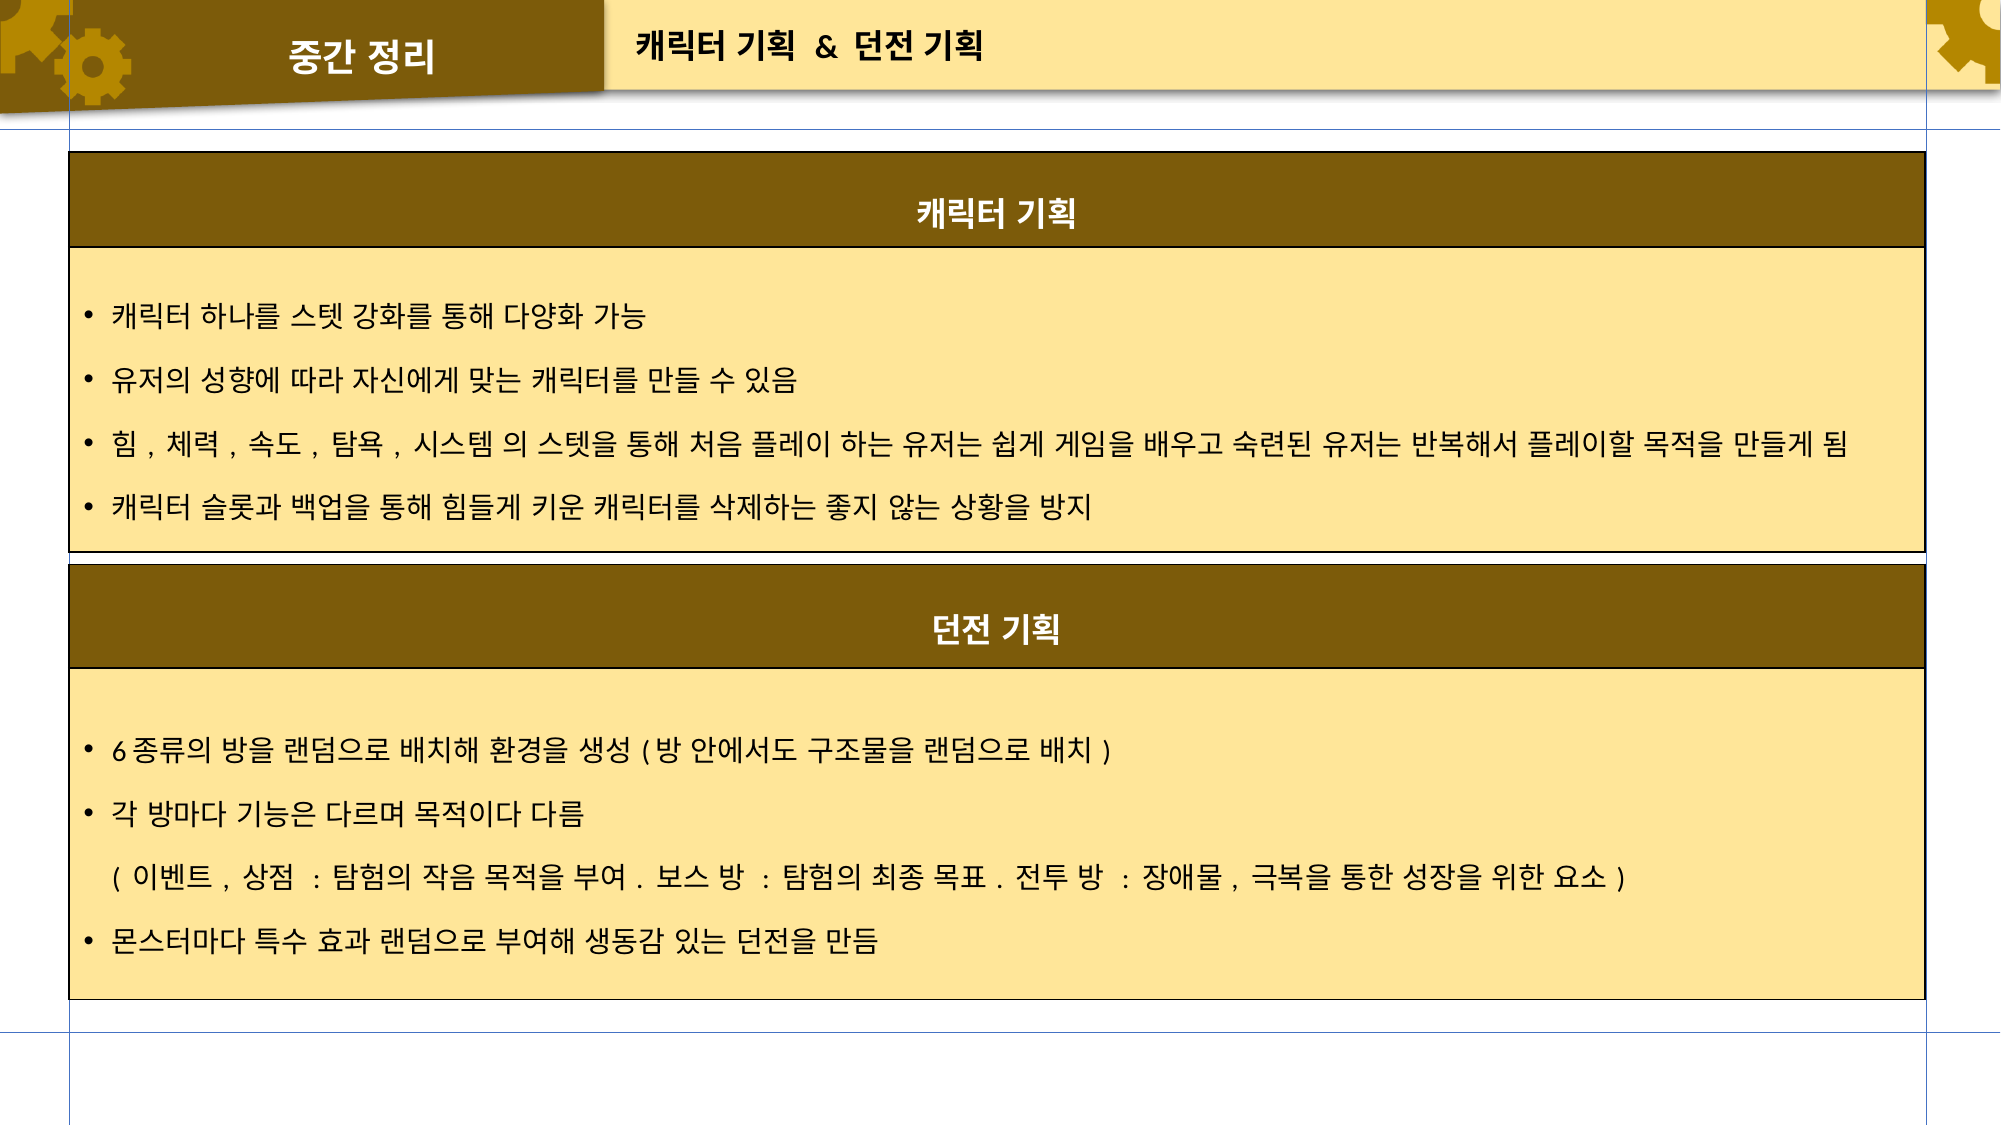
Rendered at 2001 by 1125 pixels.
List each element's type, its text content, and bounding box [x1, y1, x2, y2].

table_header 캐릭터 기획 [70, 153, 1924, 246]
list 캐릭터 기획 & 던전 기획 [621, 18, 1863, 73]
title 중간 정리 [137, 6, 588, 85]
table_header 던전 기획 [70, 565, 1924, 667]
table_cell 6종류의 방을 랜덤으로 배치해 환경을 생성(방 안에서도 구조물을 랜덤으로 배치) 각 방마다 기능은 다르며 목적이다 다름 ( 이벤트, 상점 : 탐험의 작음 목적을 부여. 보스 방 : 탐험의 최종 목표. 전투 방 : 장애물, 극복을 통한 성장을 위한 요소) 몬스터마다 특수 효과 랜덤으로 부여해 생동감 있는 던전을 만듬 [70, 669, 1924, 999]
table_cell 캐릭터 하나를 스텟 강화를 통해 다양화 가능 유저의 성향에 따라 자신에게 맞는 캐릭터를 만들 수 있음 힘, 체력, 속도, 탐욕, 시스템 의 스텟을 통해 처음 플레이 하는 유저는 쉽게 게임을 배우고 숙련된 유저는 반복해서 플레이할 목적을 만들게 됨 캐릭터 슬롯과 백업을 통해 힘들게 키운 캐릭터를 삭제하는 좋지 않는 상황을 방지 [70, 248, 1924, 551]
